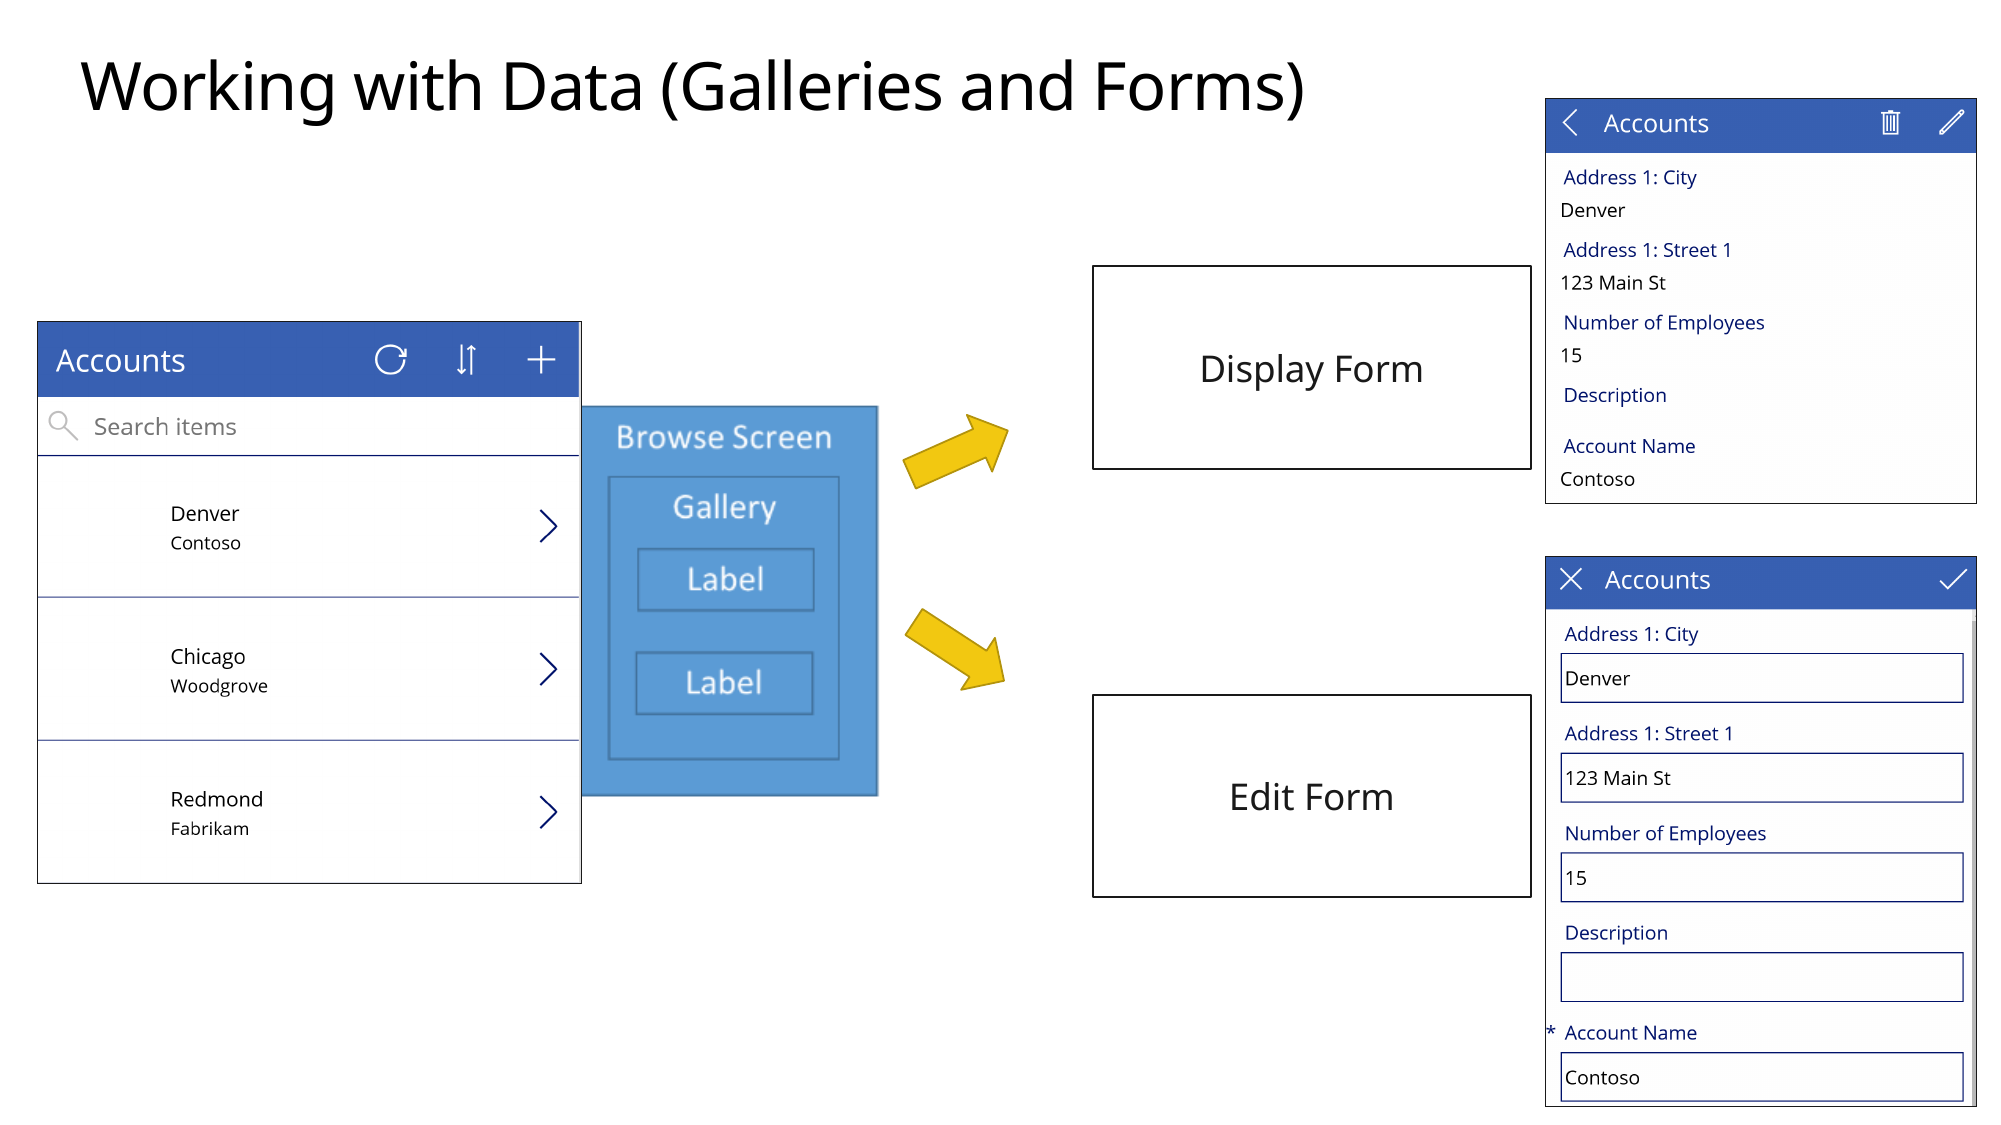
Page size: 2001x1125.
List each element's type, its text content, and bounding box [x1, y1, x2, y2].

picture [1545, 556, 1977, 1108]
text_box Display Form [1092, 265, 1532, 470]
picture [1545, 97, 1977, 504]
title Working with Data (Galleries and Forms) [80, 37, 1934, 159]
text_box [909, 608, 1005, 691]
text_box [909, 414, 1009, 490]
picture [36, 320, 909, 884]
text_box Edit Form [1092, 694, 1532, 898]
